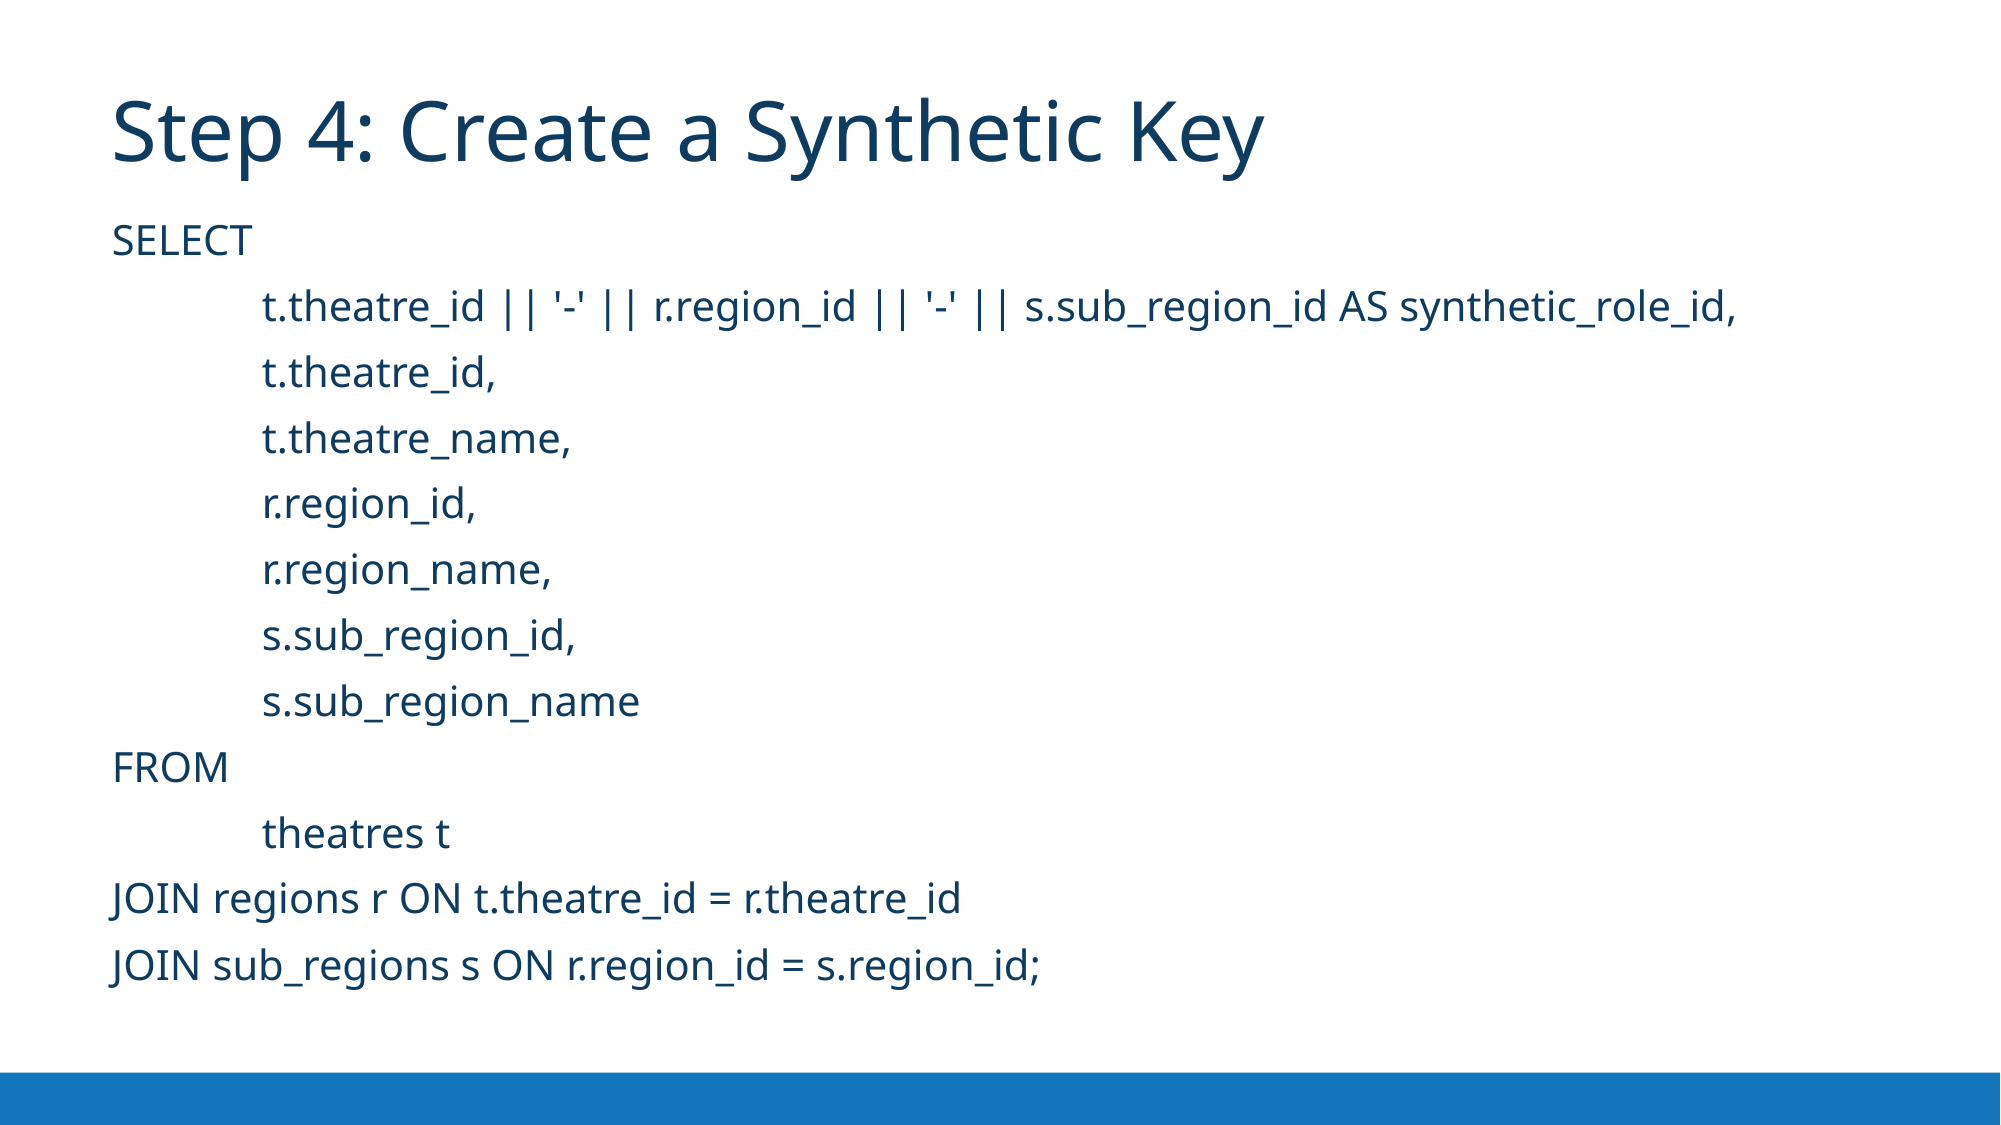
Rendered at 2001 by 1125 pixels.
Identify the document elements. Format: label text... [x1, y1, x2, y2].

list SELECT t.theatre_id || '-' || r.region_id || '-' || s.sub_region_id AS synthetic_role_id, t.theatre_id, t.theatre_name, r.region_id, r.region_name, s.sub_region_id, s.sub_region_name FROM theatres t JOIN regions r ON t.theatre_id = r.theatre_id JOIN sub_regions s ON r.region_id = s.region_id; [111, 219, 1975, 1071]
list Step 4: Create a Synthetic Key [111, 89, 1888, 180]
